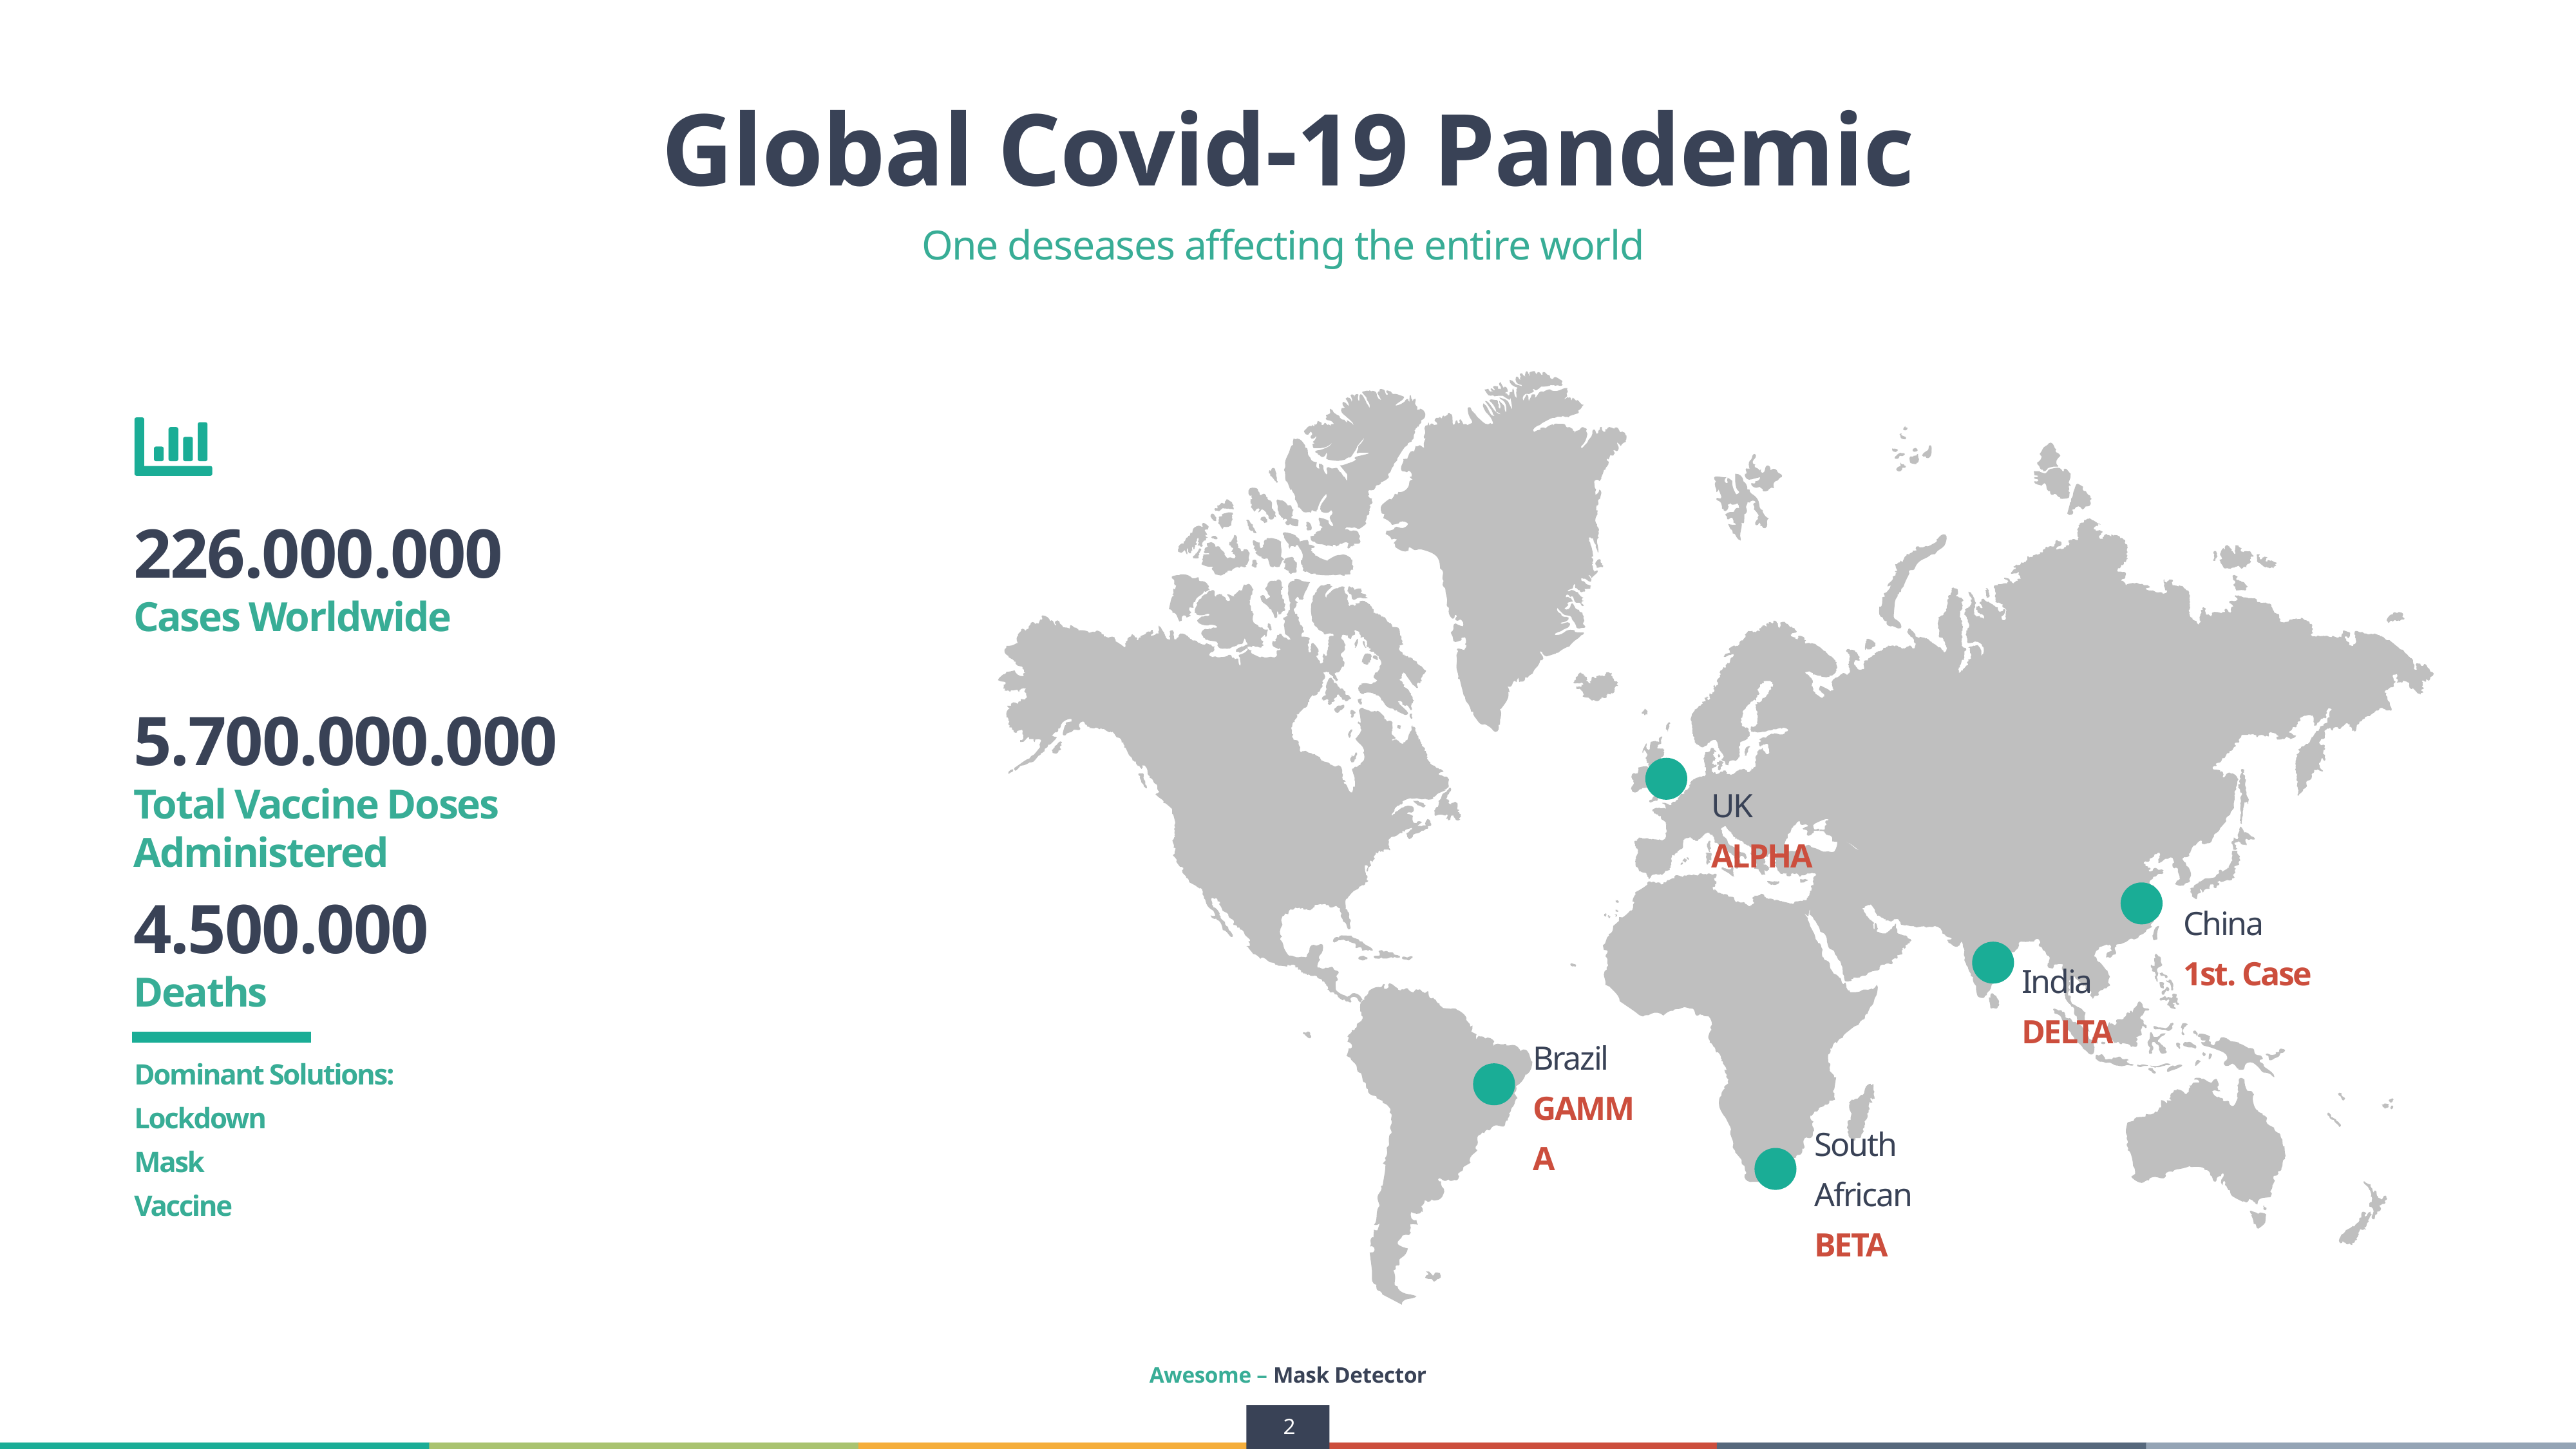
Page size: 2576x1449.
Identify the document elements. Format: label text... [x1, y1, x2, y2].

text_box Global Covid-19 Pandemic [310, 93, 2266, 206]
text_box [1754, 1129, 1993, 1247]
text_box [998, 370, 2434, 1305]
slide_number 2 [1245, 1405, 1331, 1448]
text_box 2 [1247, 1405, 1331, 1447]
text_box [1473, 1043, 1642, 1160]
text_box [128, 417, 761, 1227]
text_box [2120, 882, 2347, 1001]
text_box One deseases affecting the entire world [723, 220, 1853, 269]
